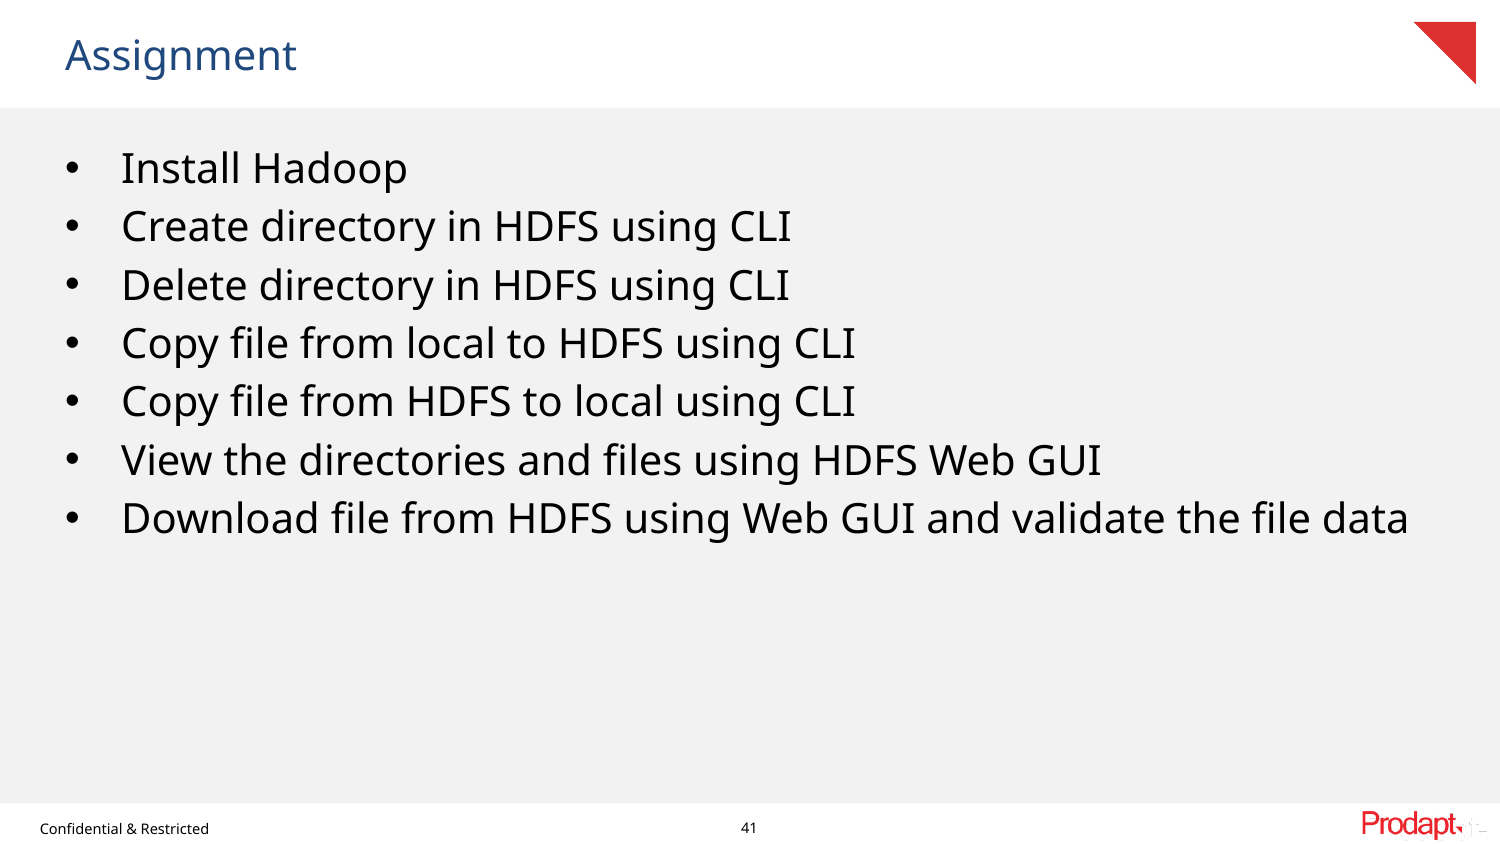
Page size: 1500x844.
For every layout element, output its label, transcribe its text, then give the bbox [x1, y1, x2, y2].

slide_number 41 [717, 817, 781, 841]
list Install Hadoop Create directory in HDFS using CLI Delete directory in HDFS using CLI Copy file from local to HDFS using CLI Copy file from HDFS to local using CLI View the directories and files using HDFS Web GUI Download file from HDFS using Web GUI and validate the file data [50, 134, 1463, 785]
picture [1360, 809, 1487, 844]
title Assignment [50, 0, 1462, 108]
